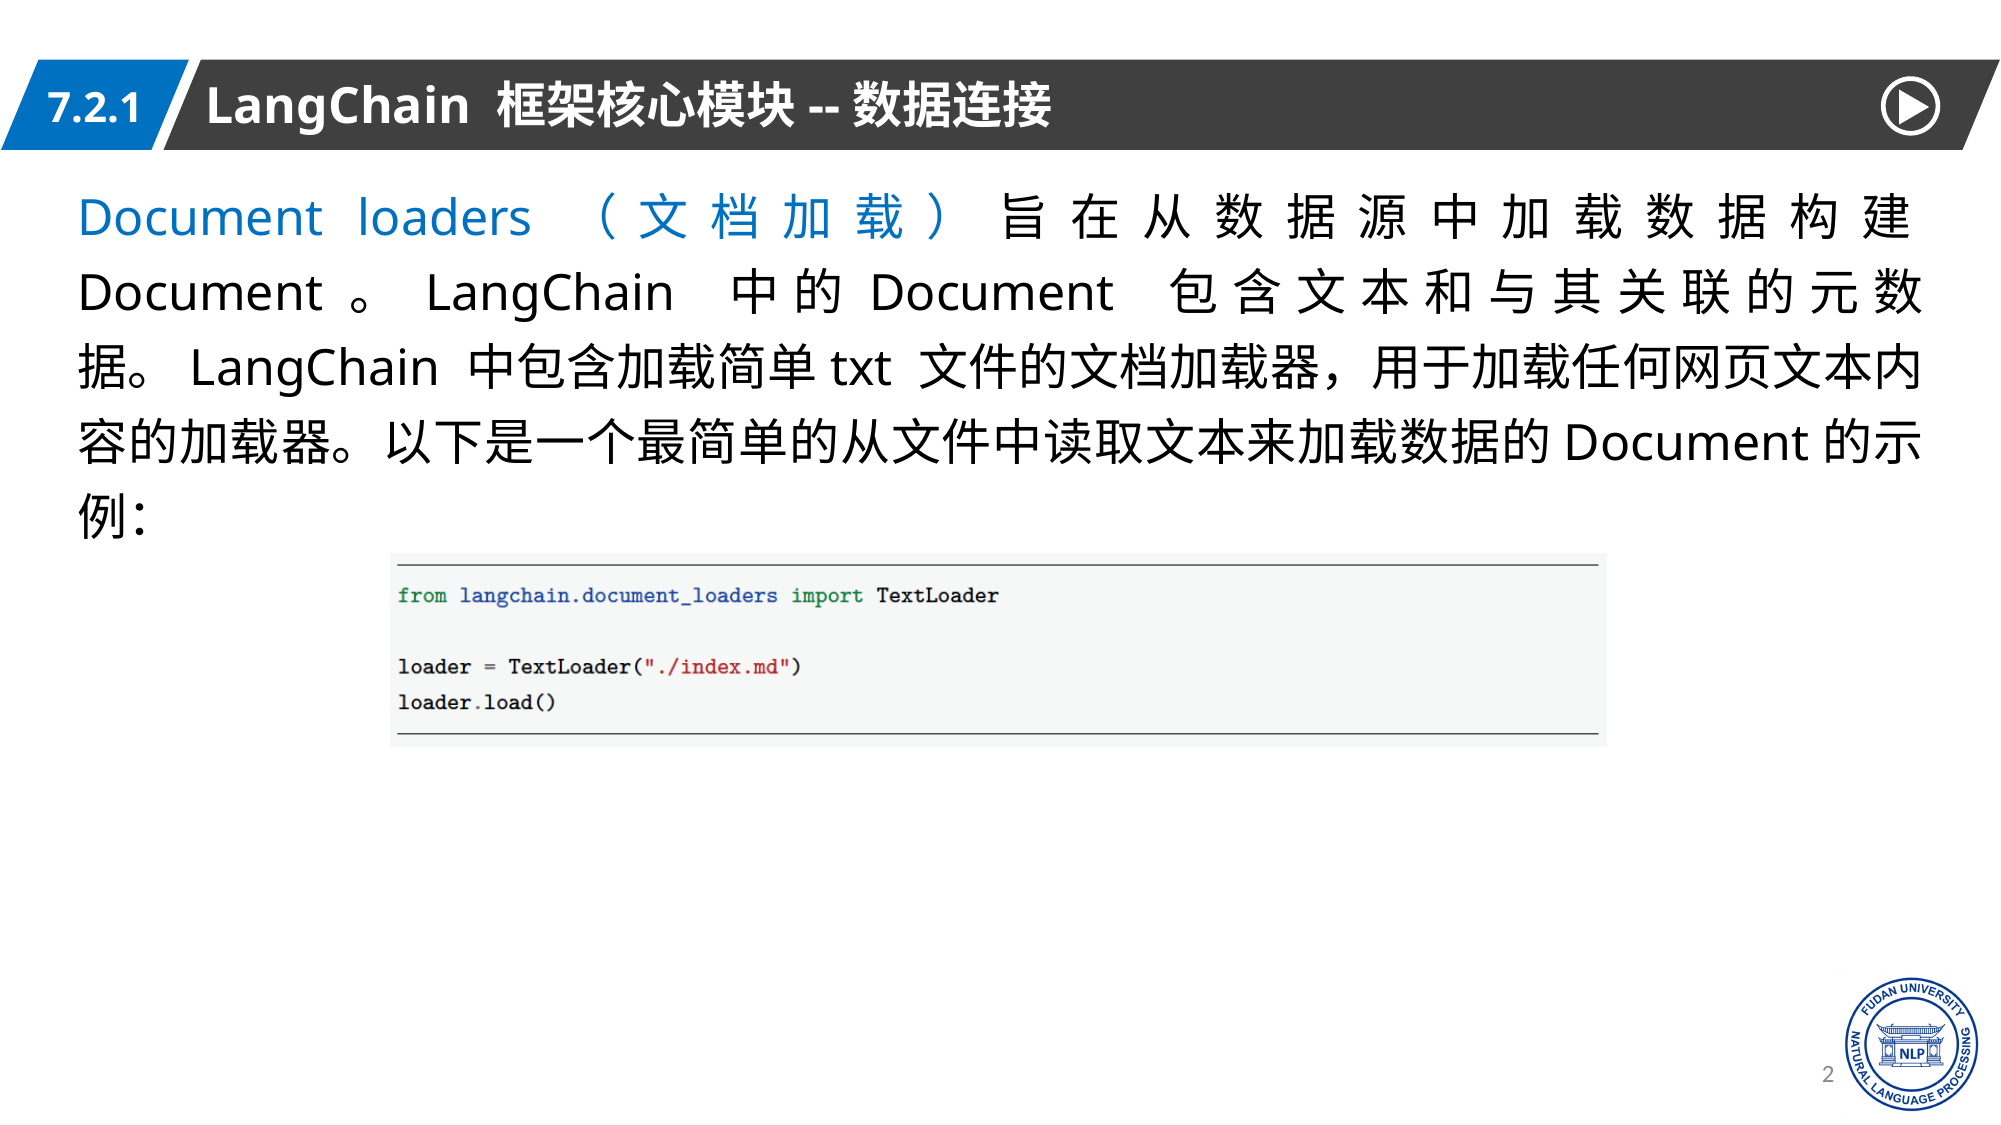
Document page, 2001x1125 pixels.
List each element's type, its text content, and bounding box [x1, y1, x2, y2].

slide_number 28 [1412, 1042, 1863, 1103]
text_box 7.2.1 [26, 73, 164, 138]
text_box [1, 89, 157, 150]
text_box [1883, 78, 1939, 134]
picture [390, 553, 1610, 748]
text_box [163, 59, 2000, 150]
text_box [32, 59, 189, 120]
text_box Document loaders（文档加载）旨在从数据源中加载数据构建Document。LangChain 中的Document 包含文本和与其关联的元数据。LangChain 中包含加载简单txt 文件的文档加载器，用于加载任何网页文本内容的加载器。以下是一个最简单的从文件中读取文本来加载数据的Document的示例： [62, 163, 1938, 554]
picture [1834, 972, 1985, 1117]
text_box LangChain 框架核心模块--数据连接 [190, 66, 1068, 142]
